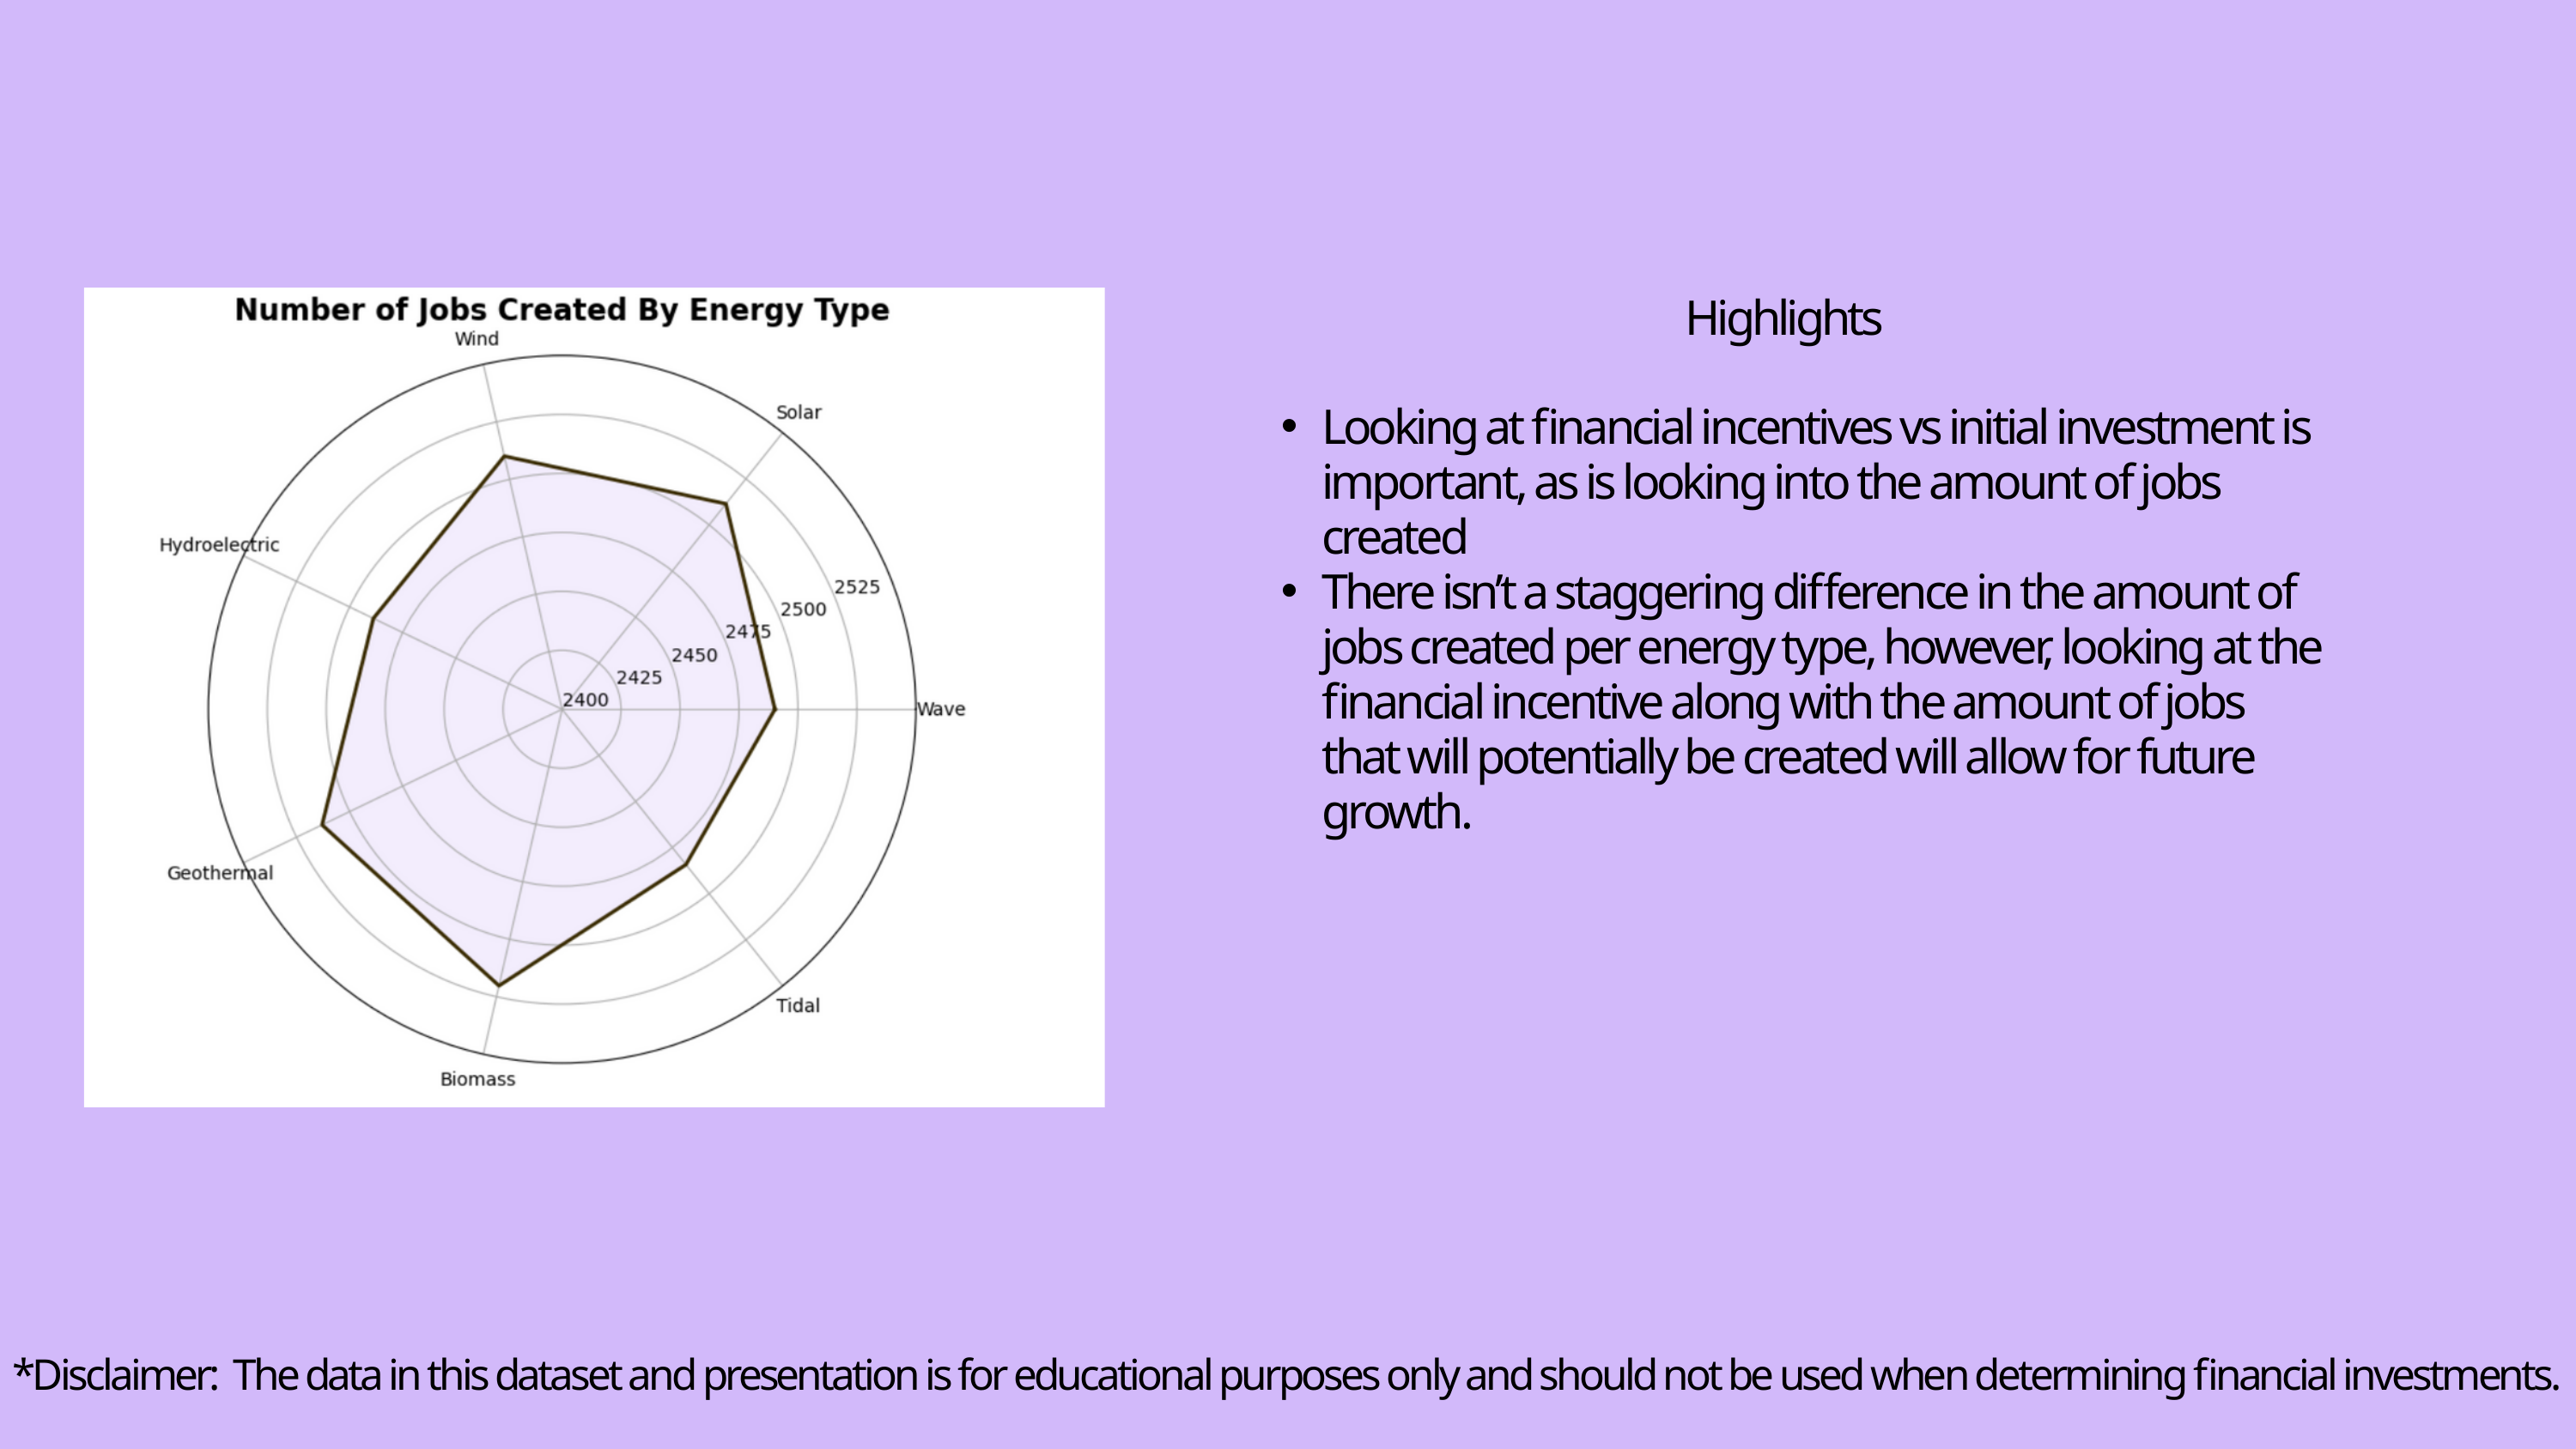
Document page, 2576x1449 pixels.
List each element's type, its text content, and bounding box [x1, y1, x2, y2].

text_box [83, 288, 1105, 1107]
text_box Highlights Looking at financial incentives vs initial investment is important, as is looking into the amount of jobs created There isn’t a staggering difference in the amount of jobs created per energy type, however, looking at the financial incentive along with the amount of jobs that will potentially be created will allow for future growth. [1240, 289, 2329, 839]
text_box *Disclaimer: The data in this dataset and presentation is for educational purposes only and should not be used when determining financial investments. [0, 1349, 2576, 1399]
